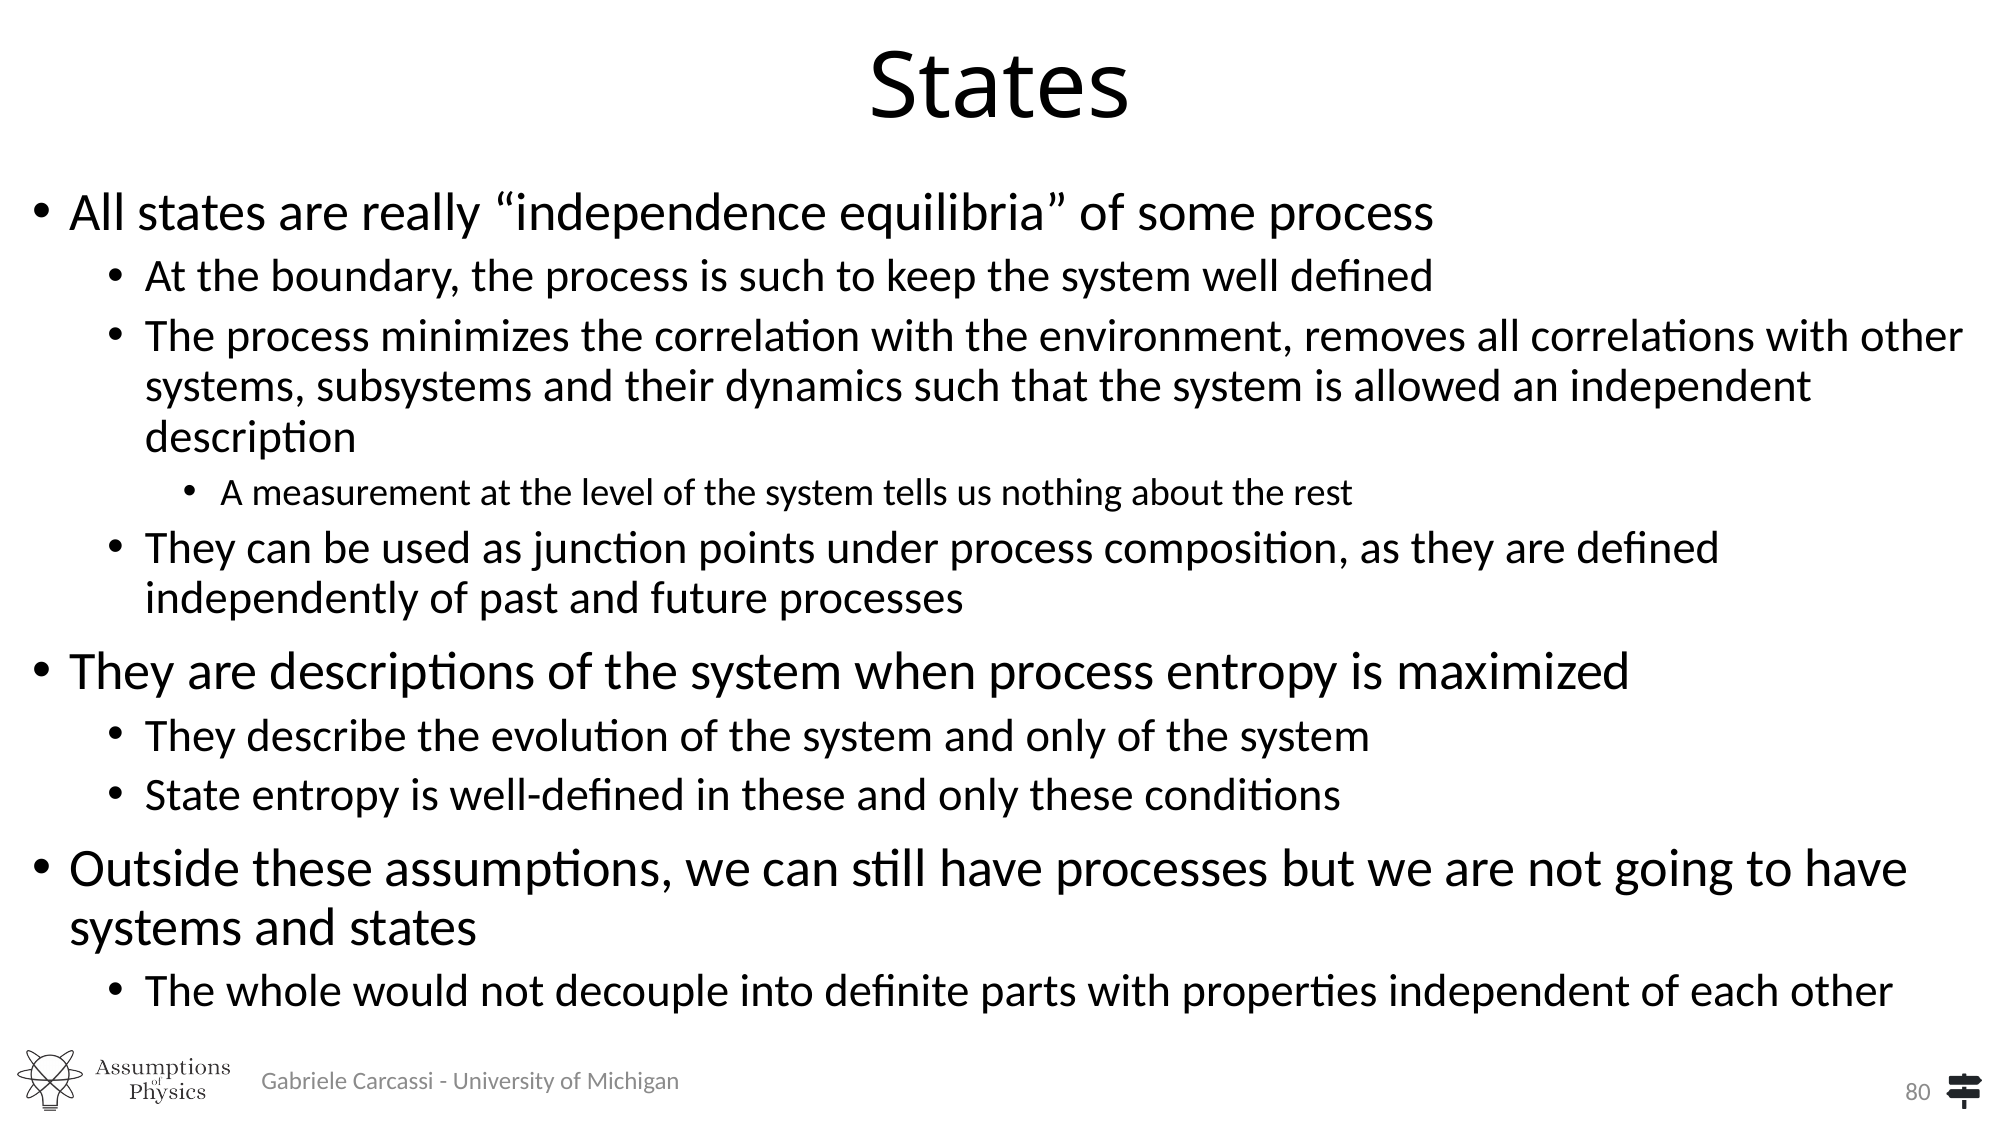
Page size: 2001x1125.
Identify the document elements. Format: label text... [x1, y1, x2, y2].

picture [1946, 1072, 1983, 1110]
picture [95, 1058, 230, 1104]
footer Gabriele Carcassi - University of Michigan [246, 1049, 1226, 1110]
picture [17, 1050, 83, 1111]
slide_number 80 [1854, 1072, 1946, 1110]
title States [17, 13, 1983, 162]
list All states are really “independence equilibria” of some process At the boundary, the process is such to keep the system well defined The process minimizes the correlation with the environment, removes all correlations with other systems, subsystems and their dynamics such that the system is allowed an independent description A measurement at the level of the system tells us nothing about the rest They can be used as junction points under process composition, as they are defined independently of past and future processes They are descriptions of the system when process entropy is maximized They describe the evolution of the system and only of the system State entropy is well-defined in these and only these conditions Outside these assumptions, we can still have processes but we are not going to have systems and states The whole would not decouple into definite parts with properties independent of each other [17, 176, 1983, 1031]
